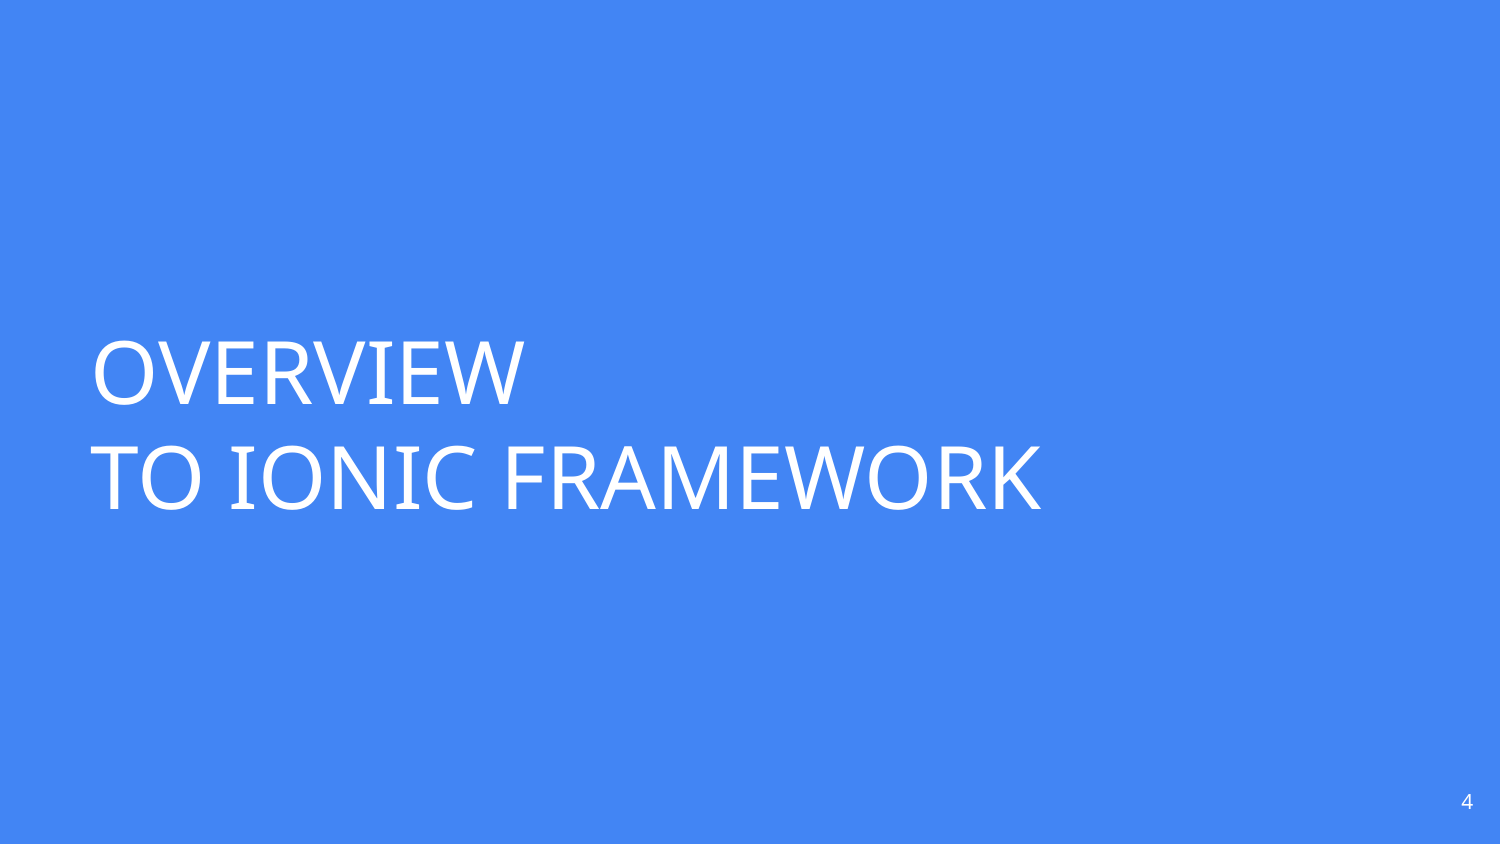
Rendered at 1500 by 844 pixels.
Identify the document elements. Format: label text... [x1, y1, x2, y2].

title OVERVIEW TO IONIC FRAMEWORK [75, 338, 1425, 505]
slide_number 4 [1398, 770, 1489, 835]
